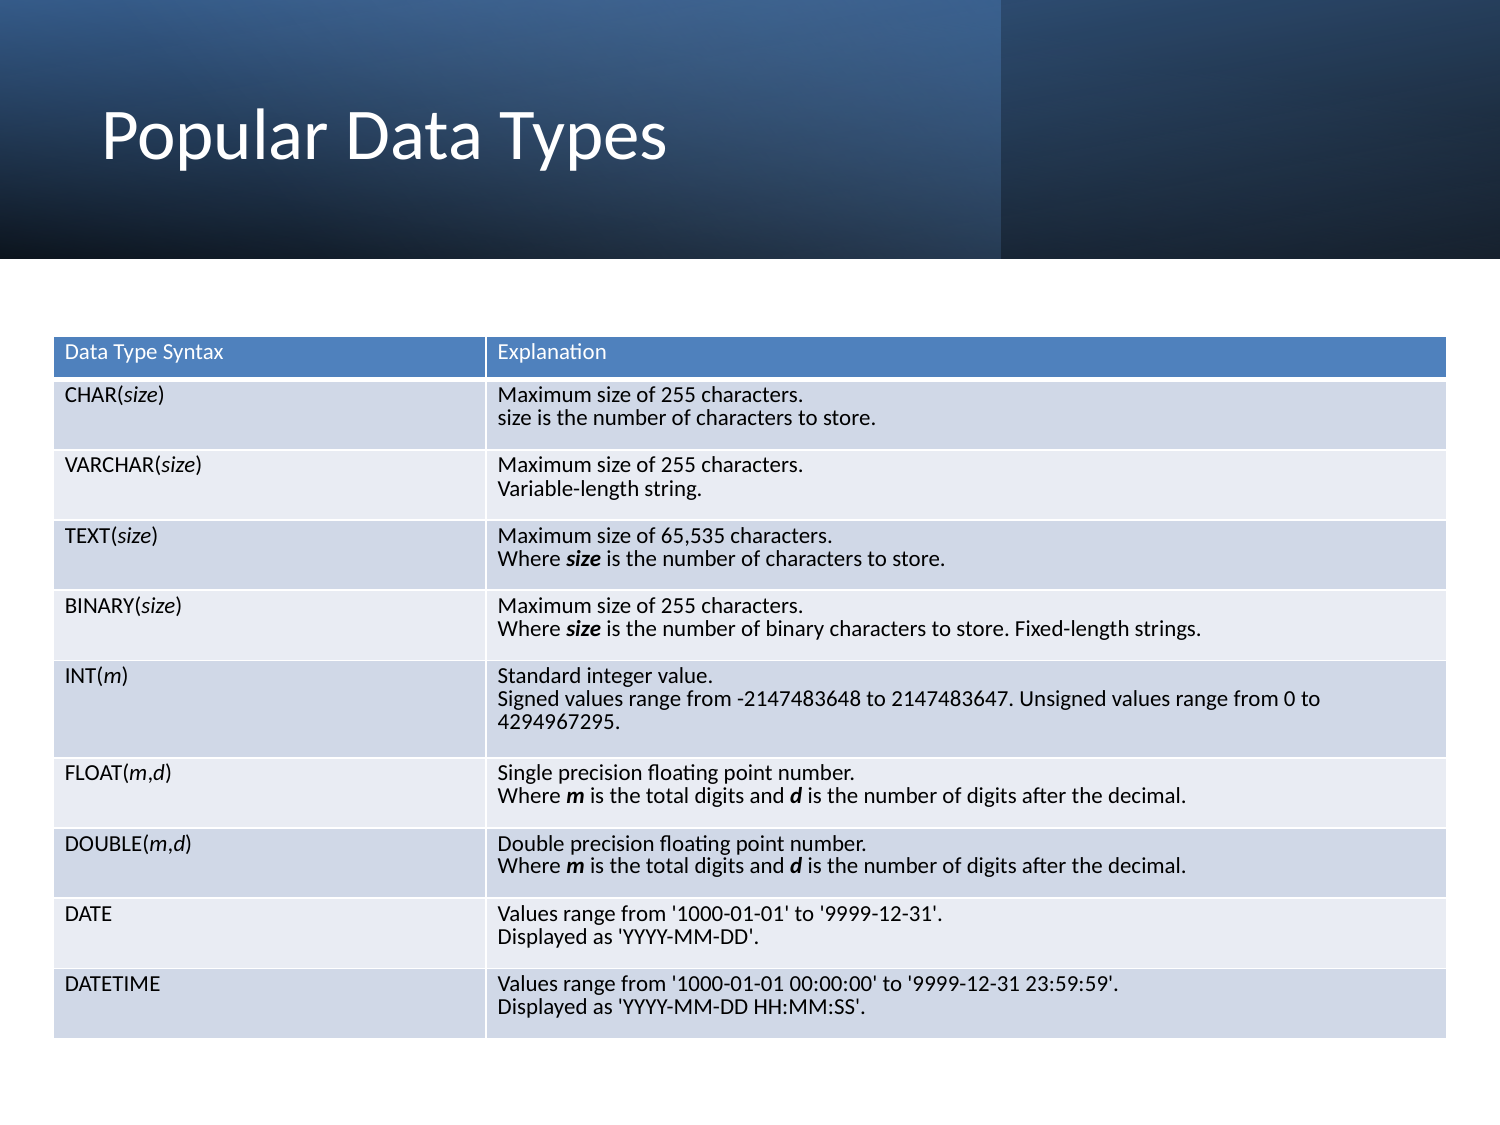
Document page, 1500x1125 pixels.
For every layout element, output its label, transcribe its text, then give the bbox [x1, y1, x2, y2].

table_header Data Type Syntax [54, 337, 485, 377]
title Popular Data Types [86, 40, 956, 231]
table_cell CHAR(size) [54, 382, 485, 449]
text_box [0, 261, 1500, 1125]
table_cell DATE [54, 899, 485, 968]
table_cell Maximum size of 255 characters. size is the number of characters to store. [487, 382, 1446, 449]
table_cell BINARY(size) [54, 591, 485, 660]
table_cell INT(m) [54, 661, 485, 757]
table_cell Values range from '1000-01-01' to '9999-12-31'. Displayed as 'YYYY-MM-DD'. [487, 899, 1446, 968]
table_cell Single precision floating point number. Where m is the total digits and d is the number of digits after the decimal. [487, 759, 1446, 827]
table_cell TEXT(size) [54, 521, 485, 589]
table_cell DOUBLE(m,d) [54, 829, 485, 897]
table_cell Maximum size of 255 characters. Variable-length string. [487, 451, 1446, 519]
table_cell Double precision floating point number. Where m is the total digits and d is the number of digits after the decimal. [487, 829, 1446, 897]
table_cell Maximum size of 65,535 characters. Where size is the number of characters to store. [487, 521, 1446, 589]
table_cell Maximum size of 255 characters. Where size is the number of binary characters to store. Fixed-length strings. [487, 591, 1446, 660]
table_cell VARCHAR(size) [54, 451, 485, 519]
table_header Explanation [487, 337, 1446, 377]
table_cell Values range from '1000-01-01 00:00:00' to '9999-12-31 23:59:59'. Displayed as 'YYYY-MM-DD HH:MM:SS'. [487, 969, 1446, 1038]
table_cell DATETIME [54, 969, 485, 1038]
table_cell FLOAT(m,d) [54, 759, 485, 827]
text_box [0, 0, 1500, 260]
table_cell Standard integer value. Signed values range from -2147483648 to 2147483647. Unsigned values range from 0 to 4294967295. [487, 661, 1446, 757]
